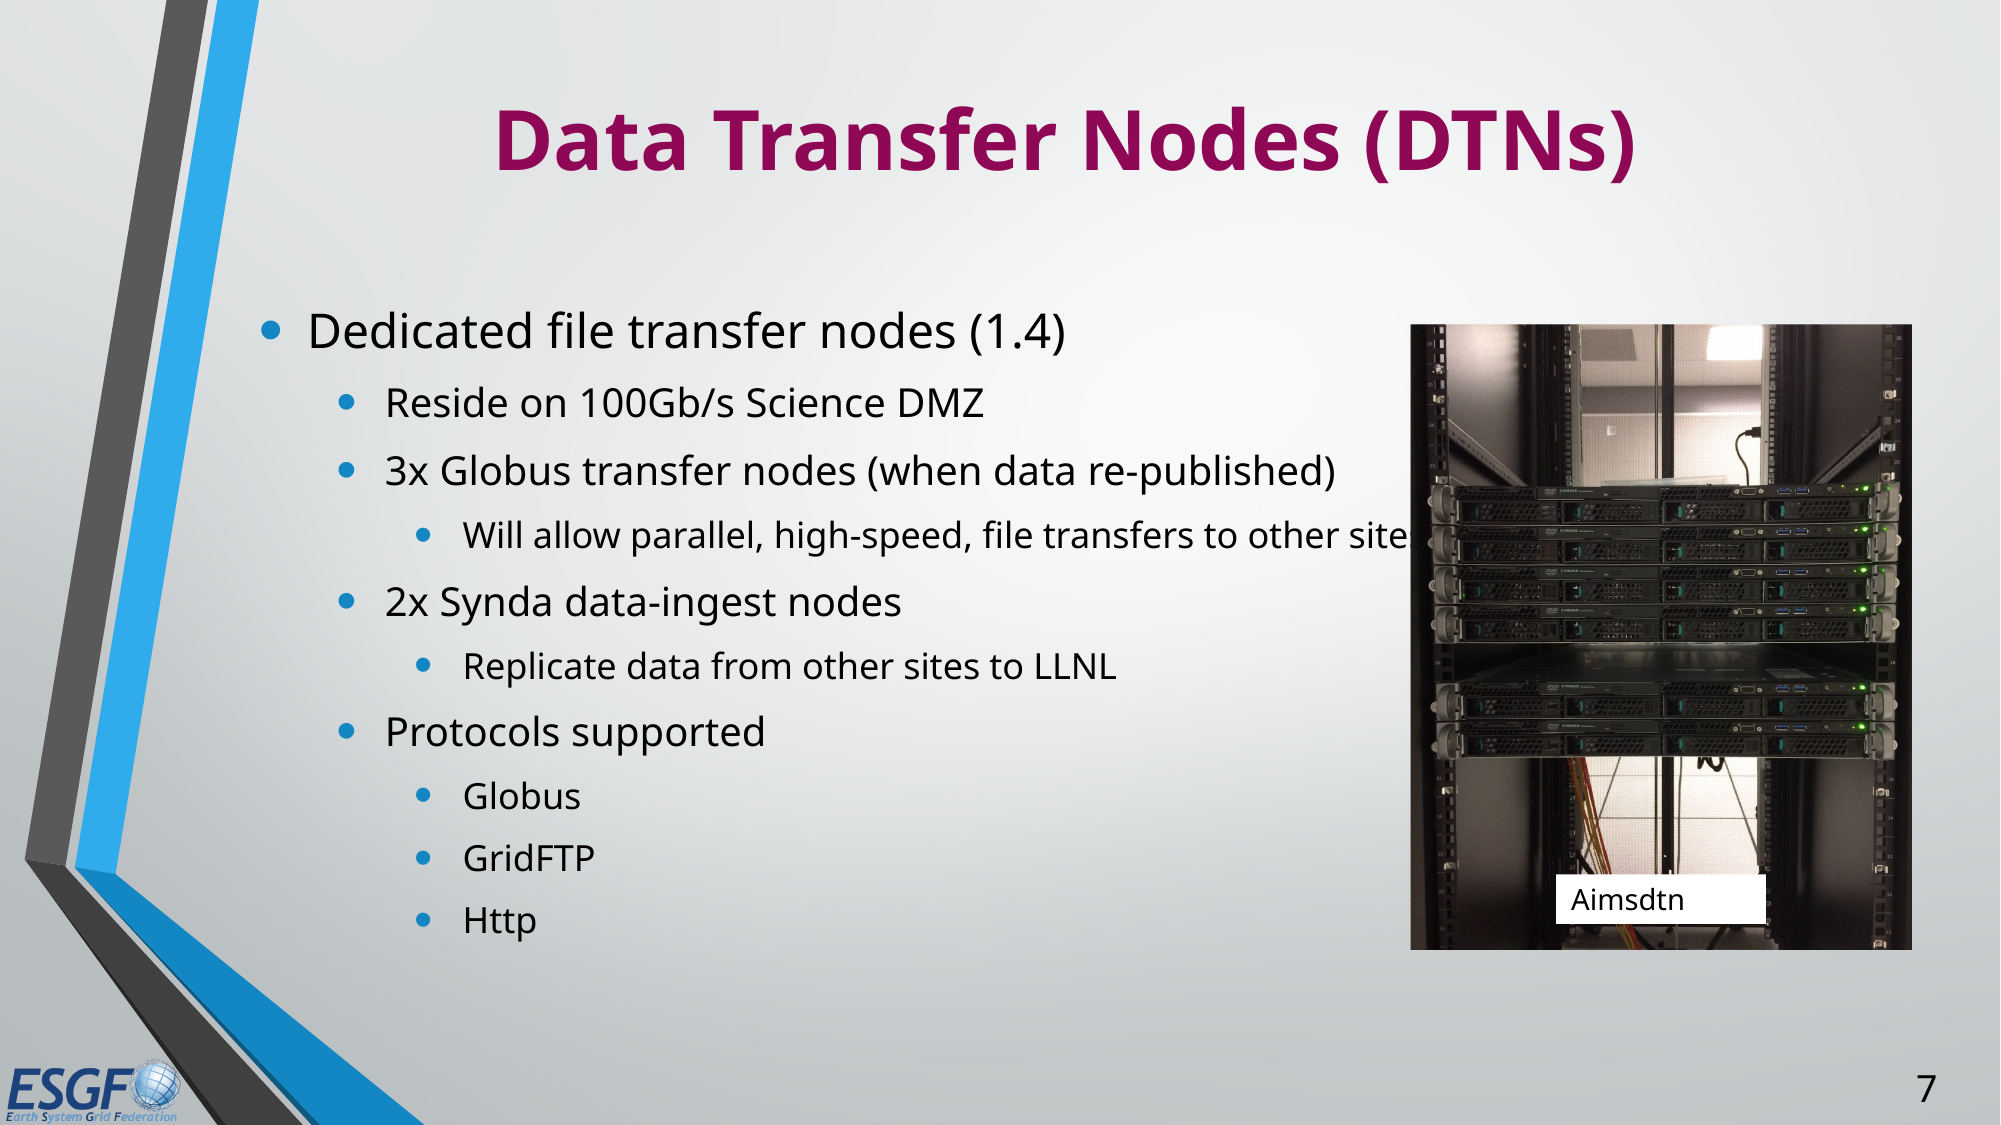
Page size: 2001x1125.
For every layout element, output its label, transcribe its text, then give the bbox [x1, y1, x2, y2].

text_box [1410, 324, 1913, 951]
list Dedicated file transfer nodes (1.4) Reside on 100Gb/s Science DMZ 3x Globus transfer nodes (when data re-published) Will allow parallel, high-speed, file transfers to other sites 2x Synda data-ingest nodes Replicate data from other sites to LLNL Protocols supported Globus GridFTP Http [243, 292, 1887, 950]
picture [4, 1057, 181, 1125]
title Data Transfer Nodes (DTNs) [243, 47, 1887, 228]
